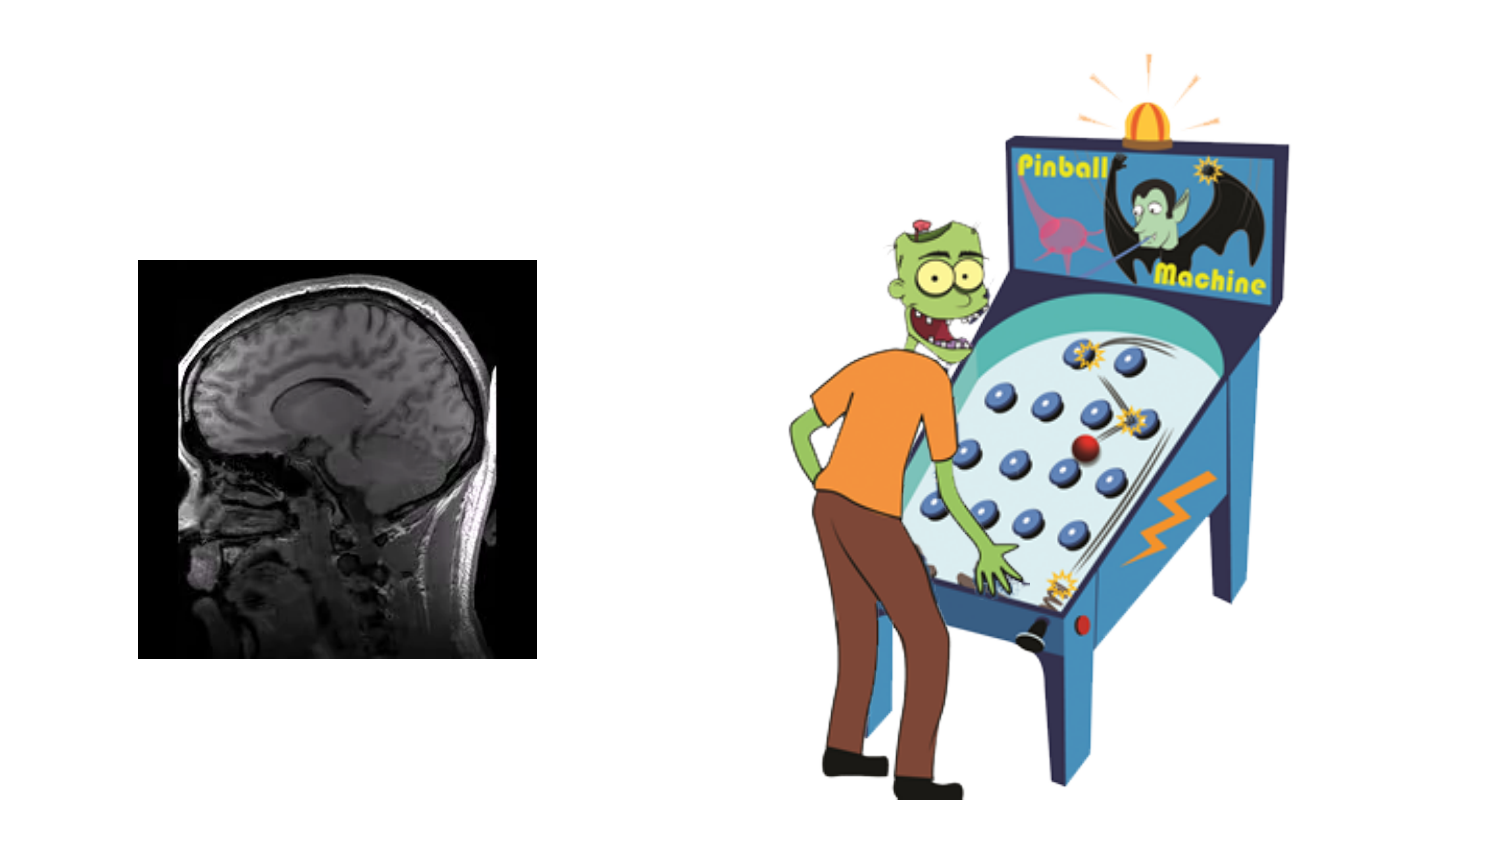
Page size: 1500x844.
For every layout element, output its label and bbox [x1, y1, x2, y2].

text_box [137, 259, 538, 660]
picture [787, 38, 1351, 806]
